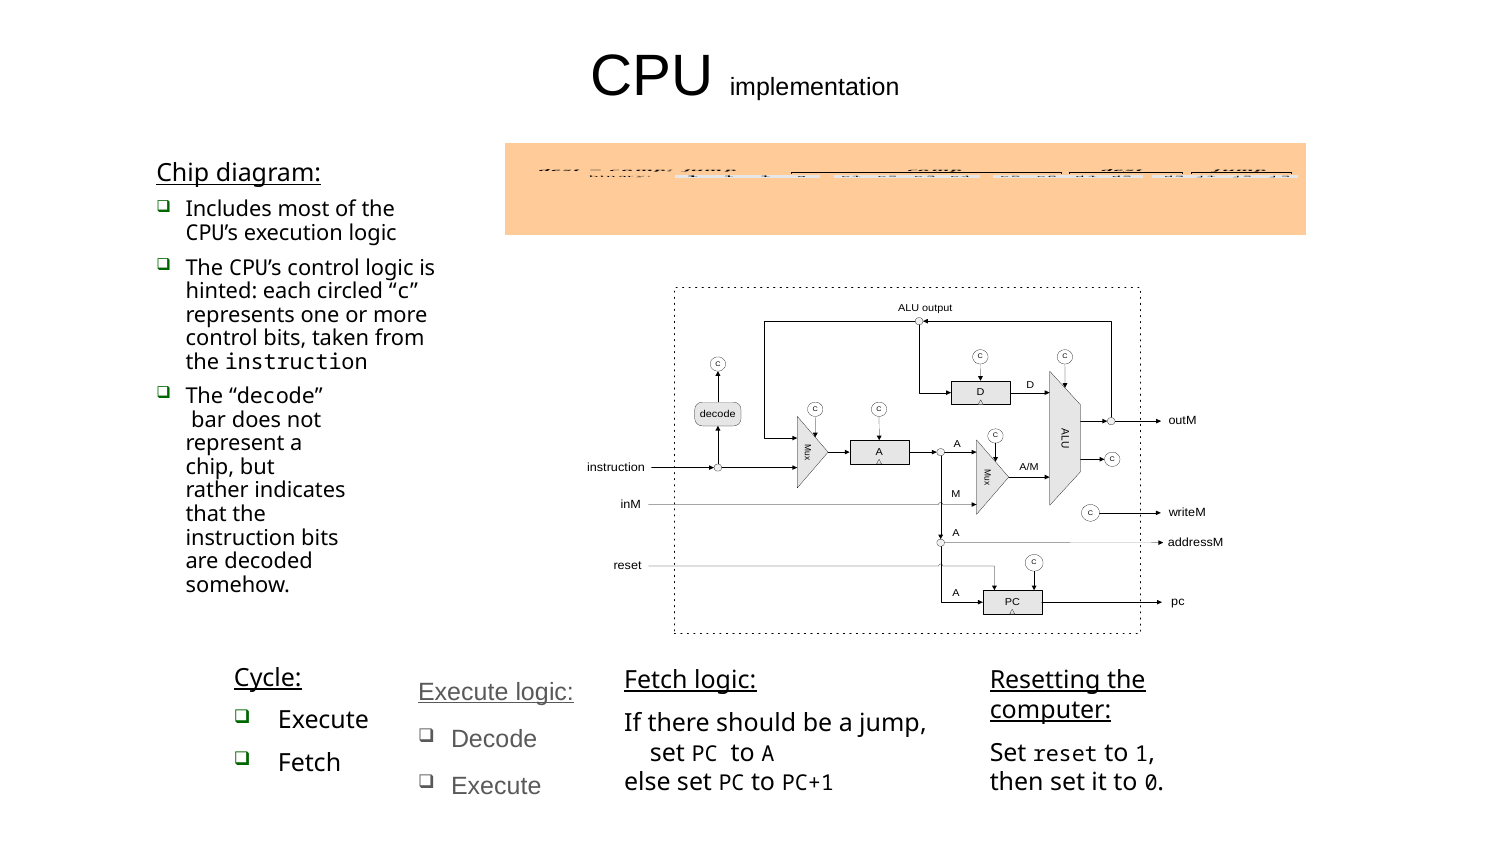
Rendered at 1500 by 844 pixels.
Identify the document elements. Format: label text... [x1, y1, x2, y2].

text_box Chip diagram: Includes most of the CPU’s execution logic The CPU’s control logic is hinted: each circled “c” represents one or more control bits, taken from the instruction The “decode” bar does not represent a chip, but rather indicates that the instruction bits are decoded somehow. [144, 154, 451, 623]
title CPU implementation [206, 21, 1285, 114]
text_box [583, 255, 1228, 640]
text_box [504, 142, 1306, 235]
list Execute logic: Decode Execute [403, 656, 607, 807]
text_box Resetting the computer: Set reset to 1, then set it to 0. [975, 656, 1285, 804]
text_box Fetch logic: If there should be a jump, set PC to A else set PC to PC+1 [609, 656, 956, 804]
text_box Cycle: Execute Fetch [222, 655, 394, 807]
